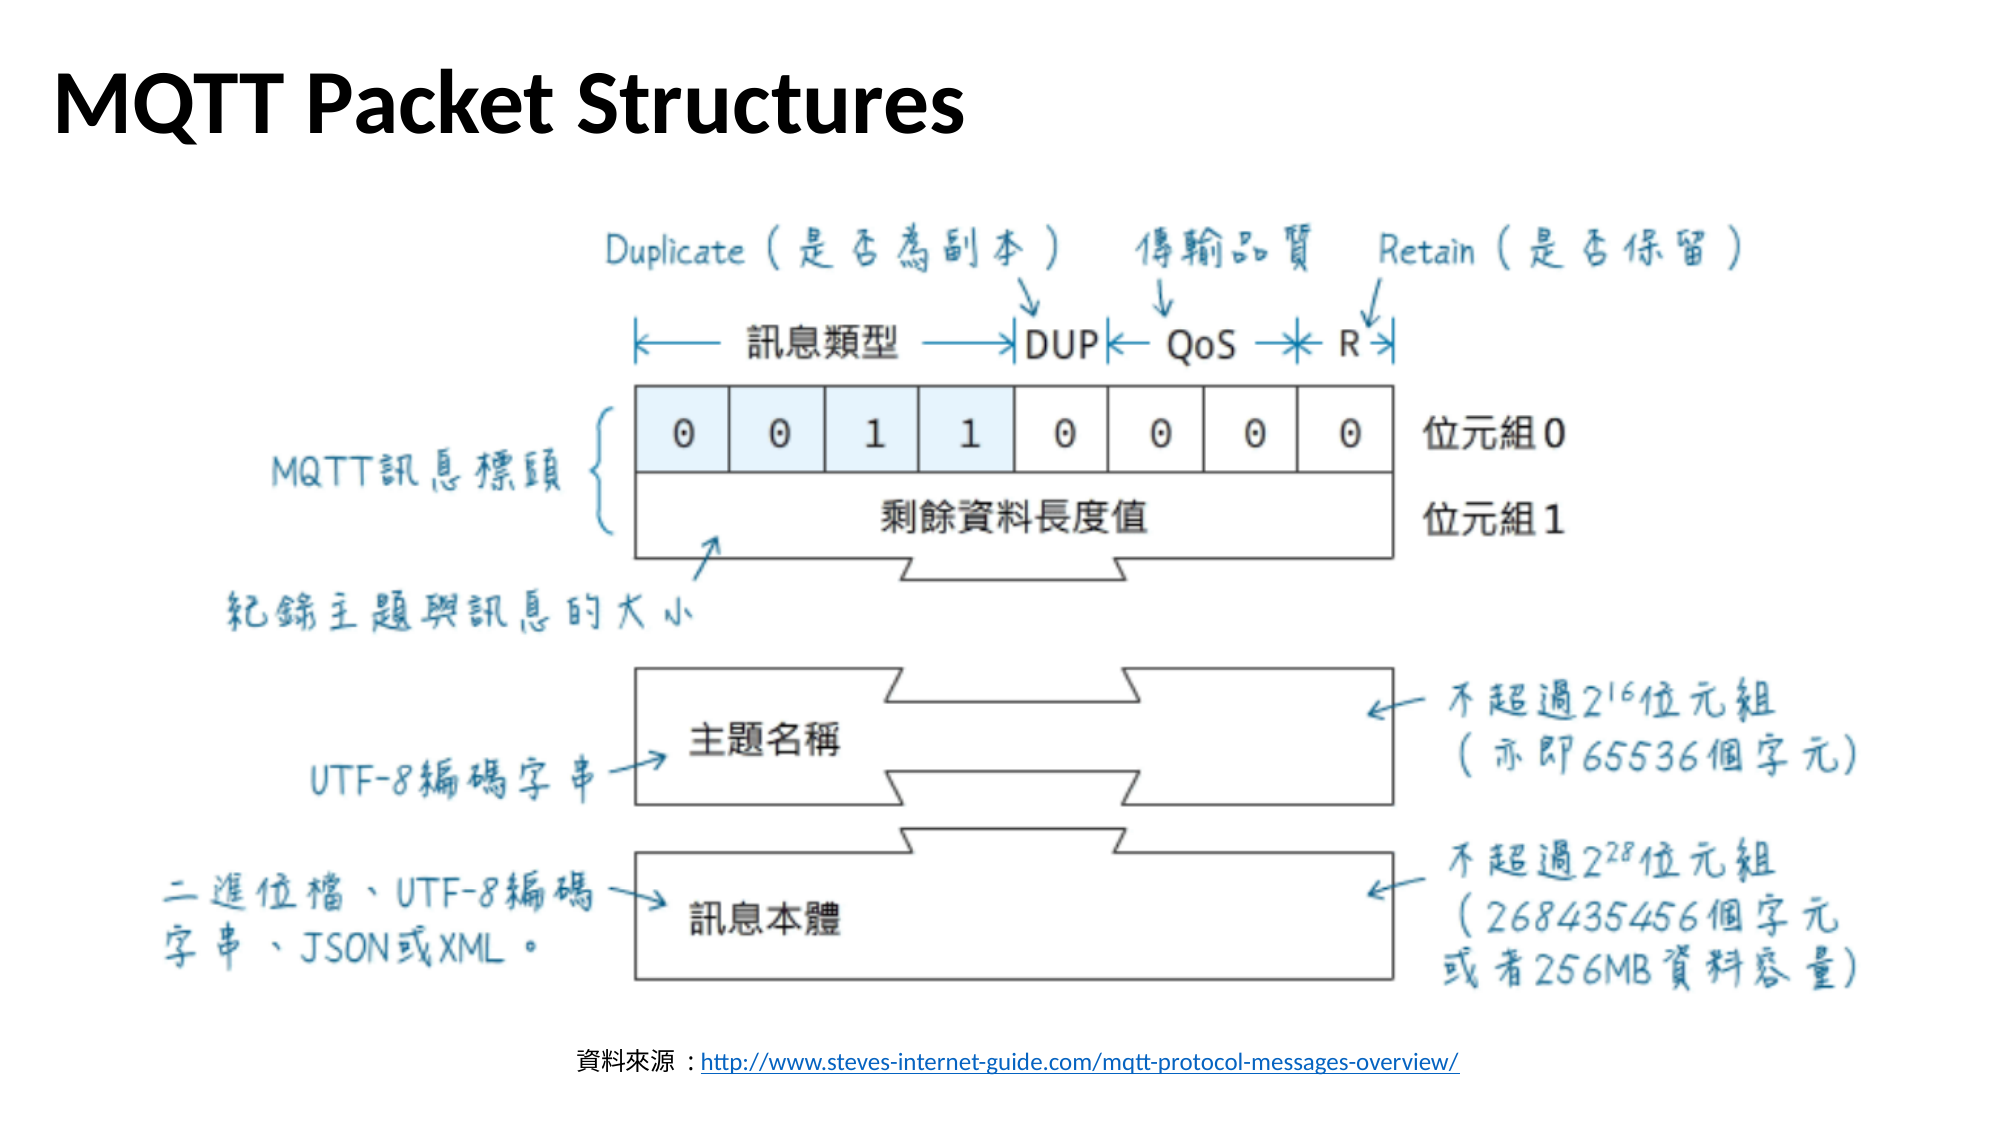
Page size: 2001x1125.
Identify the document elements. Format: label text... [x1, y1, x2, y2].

text_box 資料來源 : http://www.steves-internet-guide.com/mqtt-protocol-messages-overview/ [561, 1038, 1475, 1084]
title MQTT Packet Structures [37, 32, 1969, 176]
picture [154, 213, 1870, 1000]
